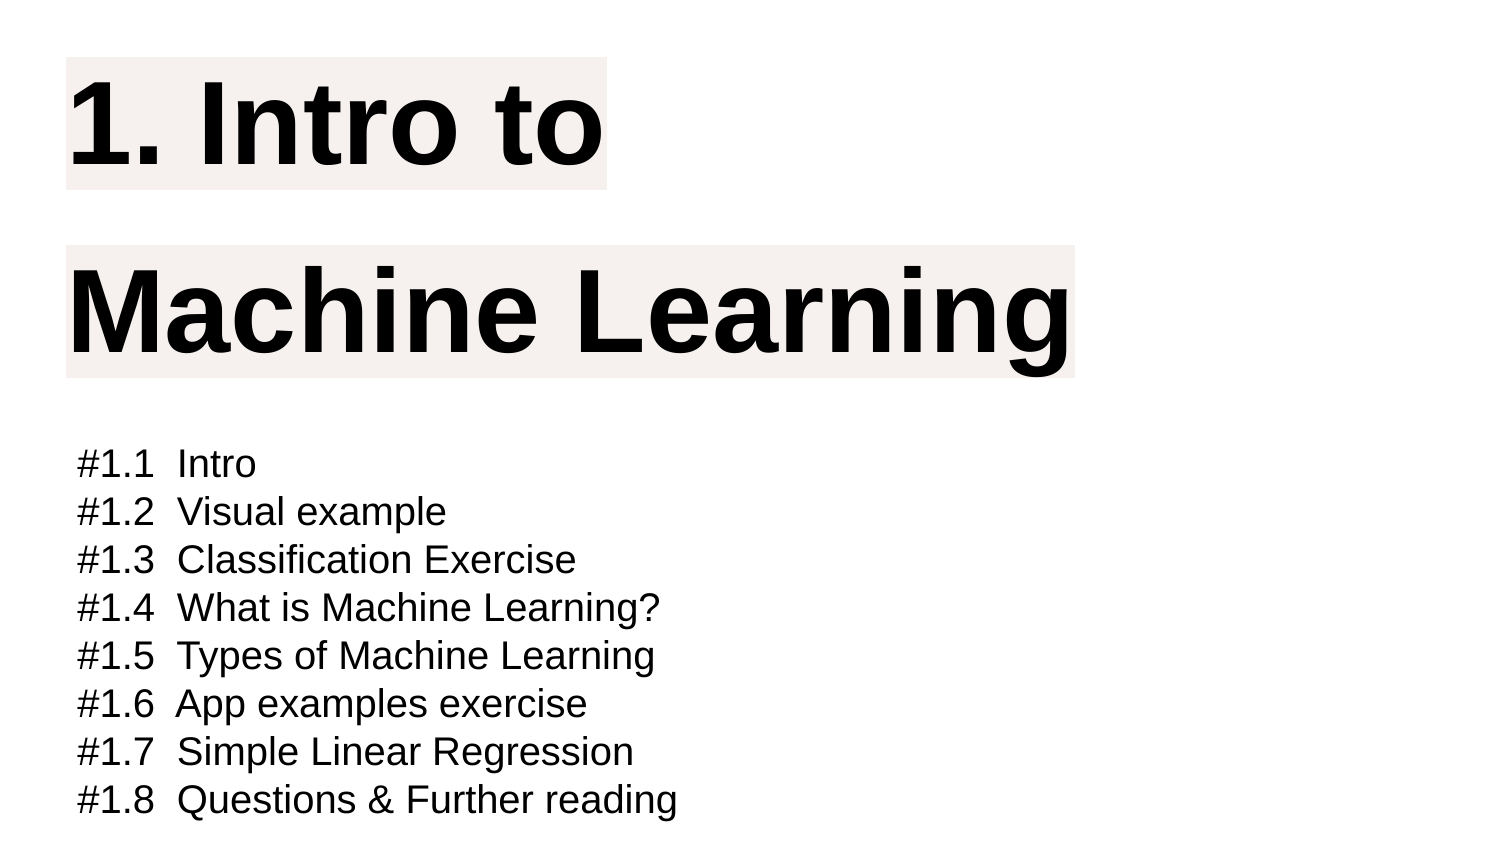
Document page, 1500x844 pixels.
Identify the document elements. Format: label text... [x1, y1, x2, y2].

title #1.1 Intro #1.2 Visual example #1.3 Classification Exercise #1.4 What is Machine Learning? #1.5 Types of Machine Learning #1.6 App examples exercise #1.7 Simple Linear Regression #1.8 Questions & Further reading [62, 422, 1052, 825]
list 1. Intro to Machine Learning [51, 9, 1449, 392]
